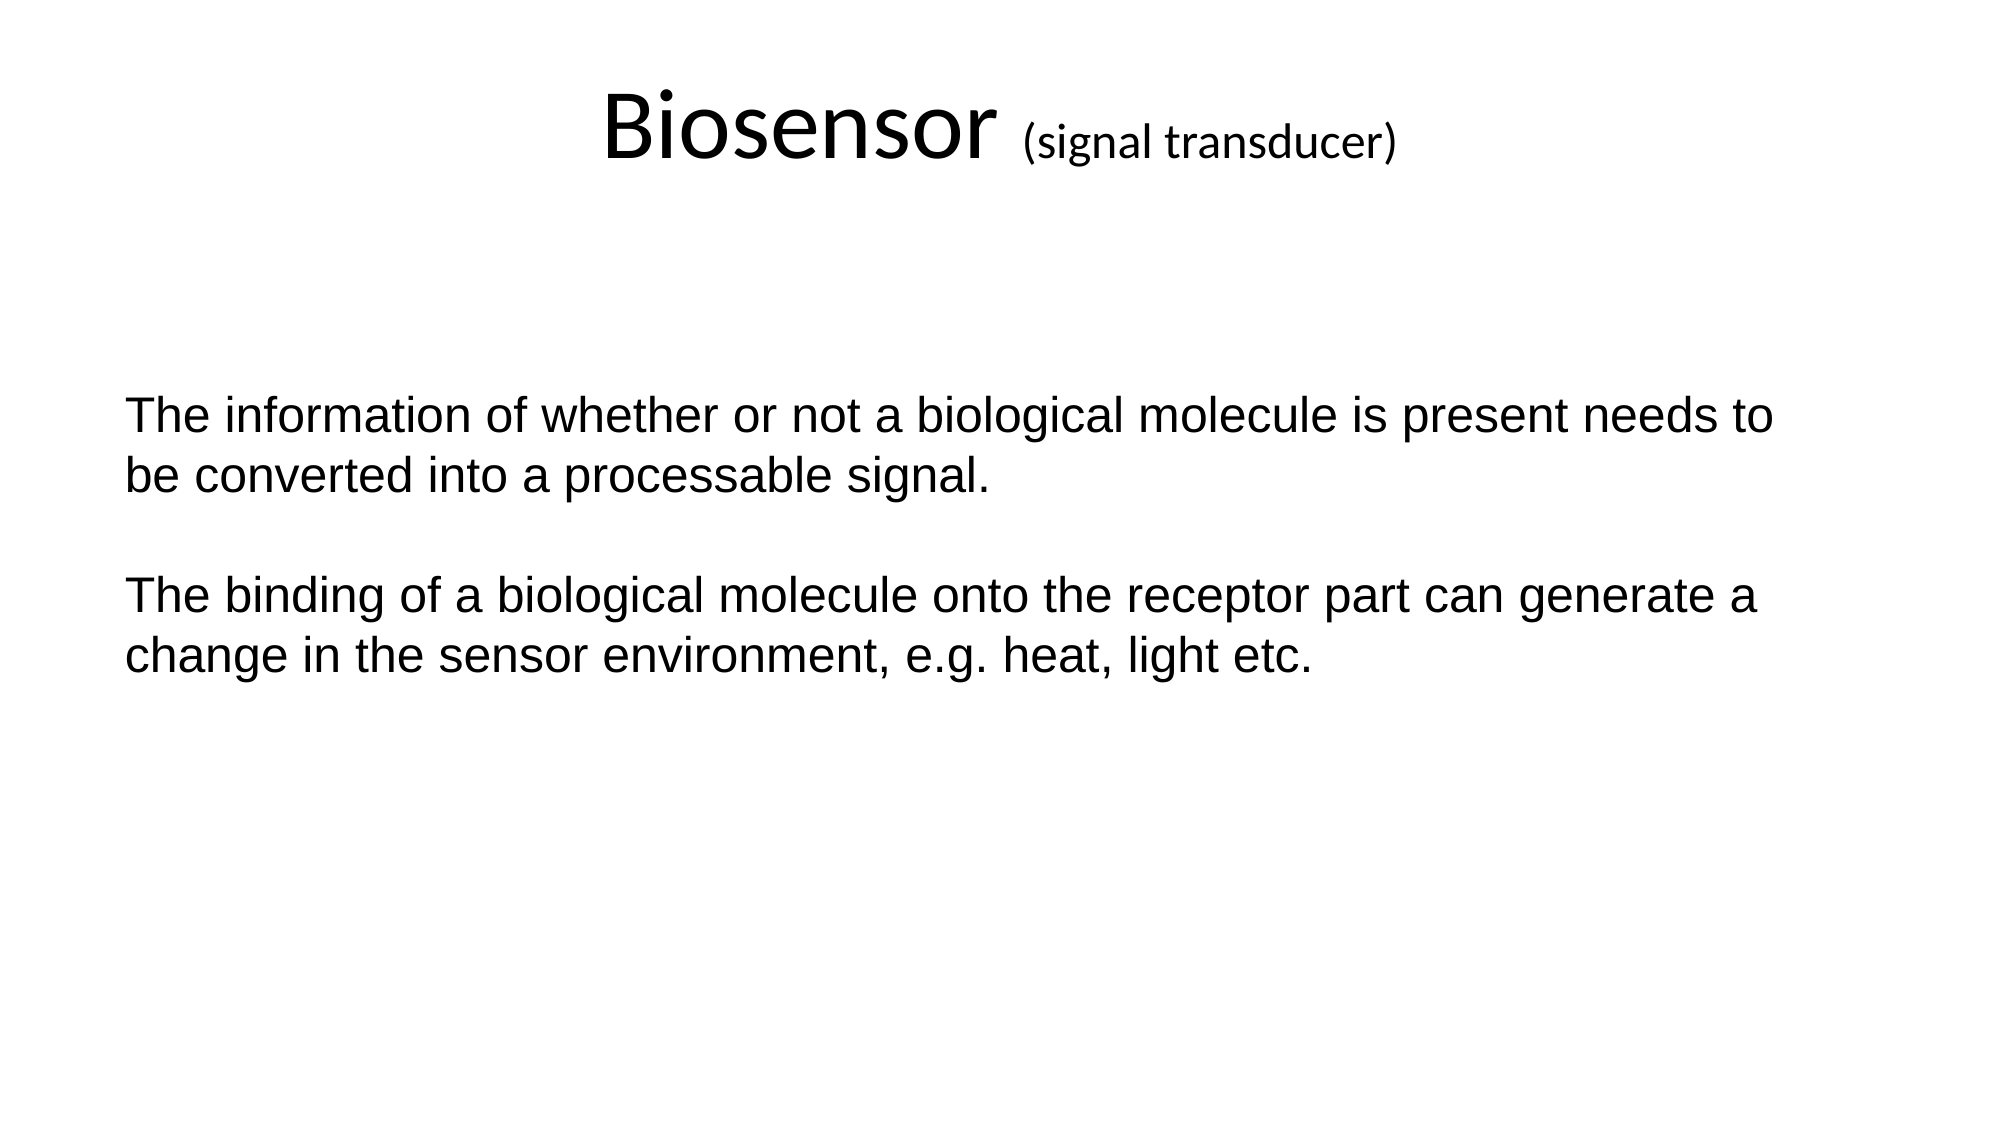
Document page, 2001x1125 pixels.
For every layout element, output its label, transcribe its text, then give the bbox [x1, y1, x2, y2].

text_box The information of whether or not a biological molecule is present needs to be converted into a processable signal. The binding of a biological molecule onto the receptor part can generate a change in the sensor environment, e.g. heat, light etc. [110, 375, 1836, 691]
text_box Biosensor (signal transducer) [0, 50, 2000, 186]
